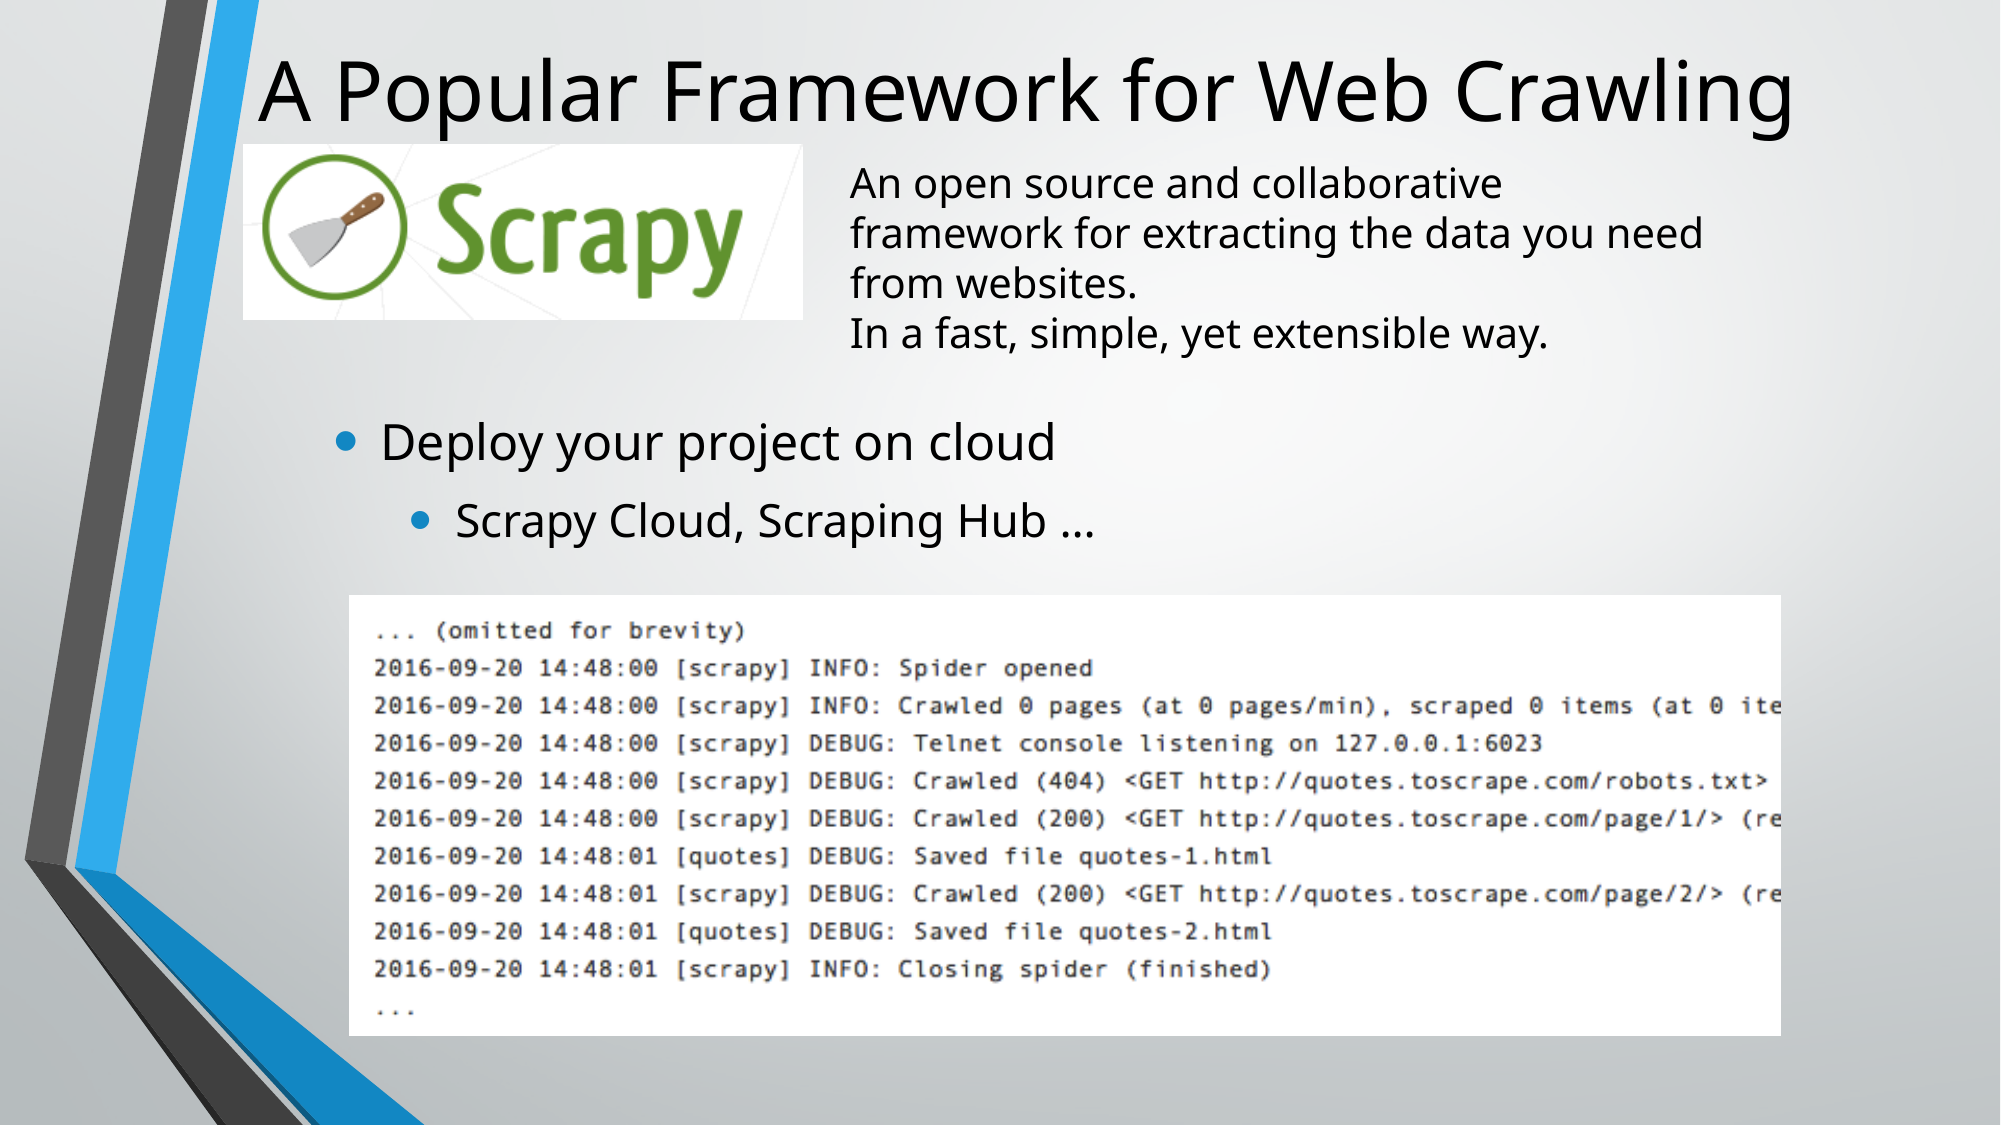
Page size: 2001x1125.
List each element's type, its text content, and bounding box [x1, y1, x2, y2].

text_box An open source and collaborative framework for extracting the data you need from websites. In a fast, simple, yet extensible way. [835, 149, 1733, 410]
title A Popular Framework for Web Crawling [243, 0, 1887, 233]
list Deploy your project on cloud Scrapy Cloud, Scraping Hub … [243, 402, 1887, 1125]
picture [349, 595, 1782, 1036]
picture [243, 144, 803, 320]
